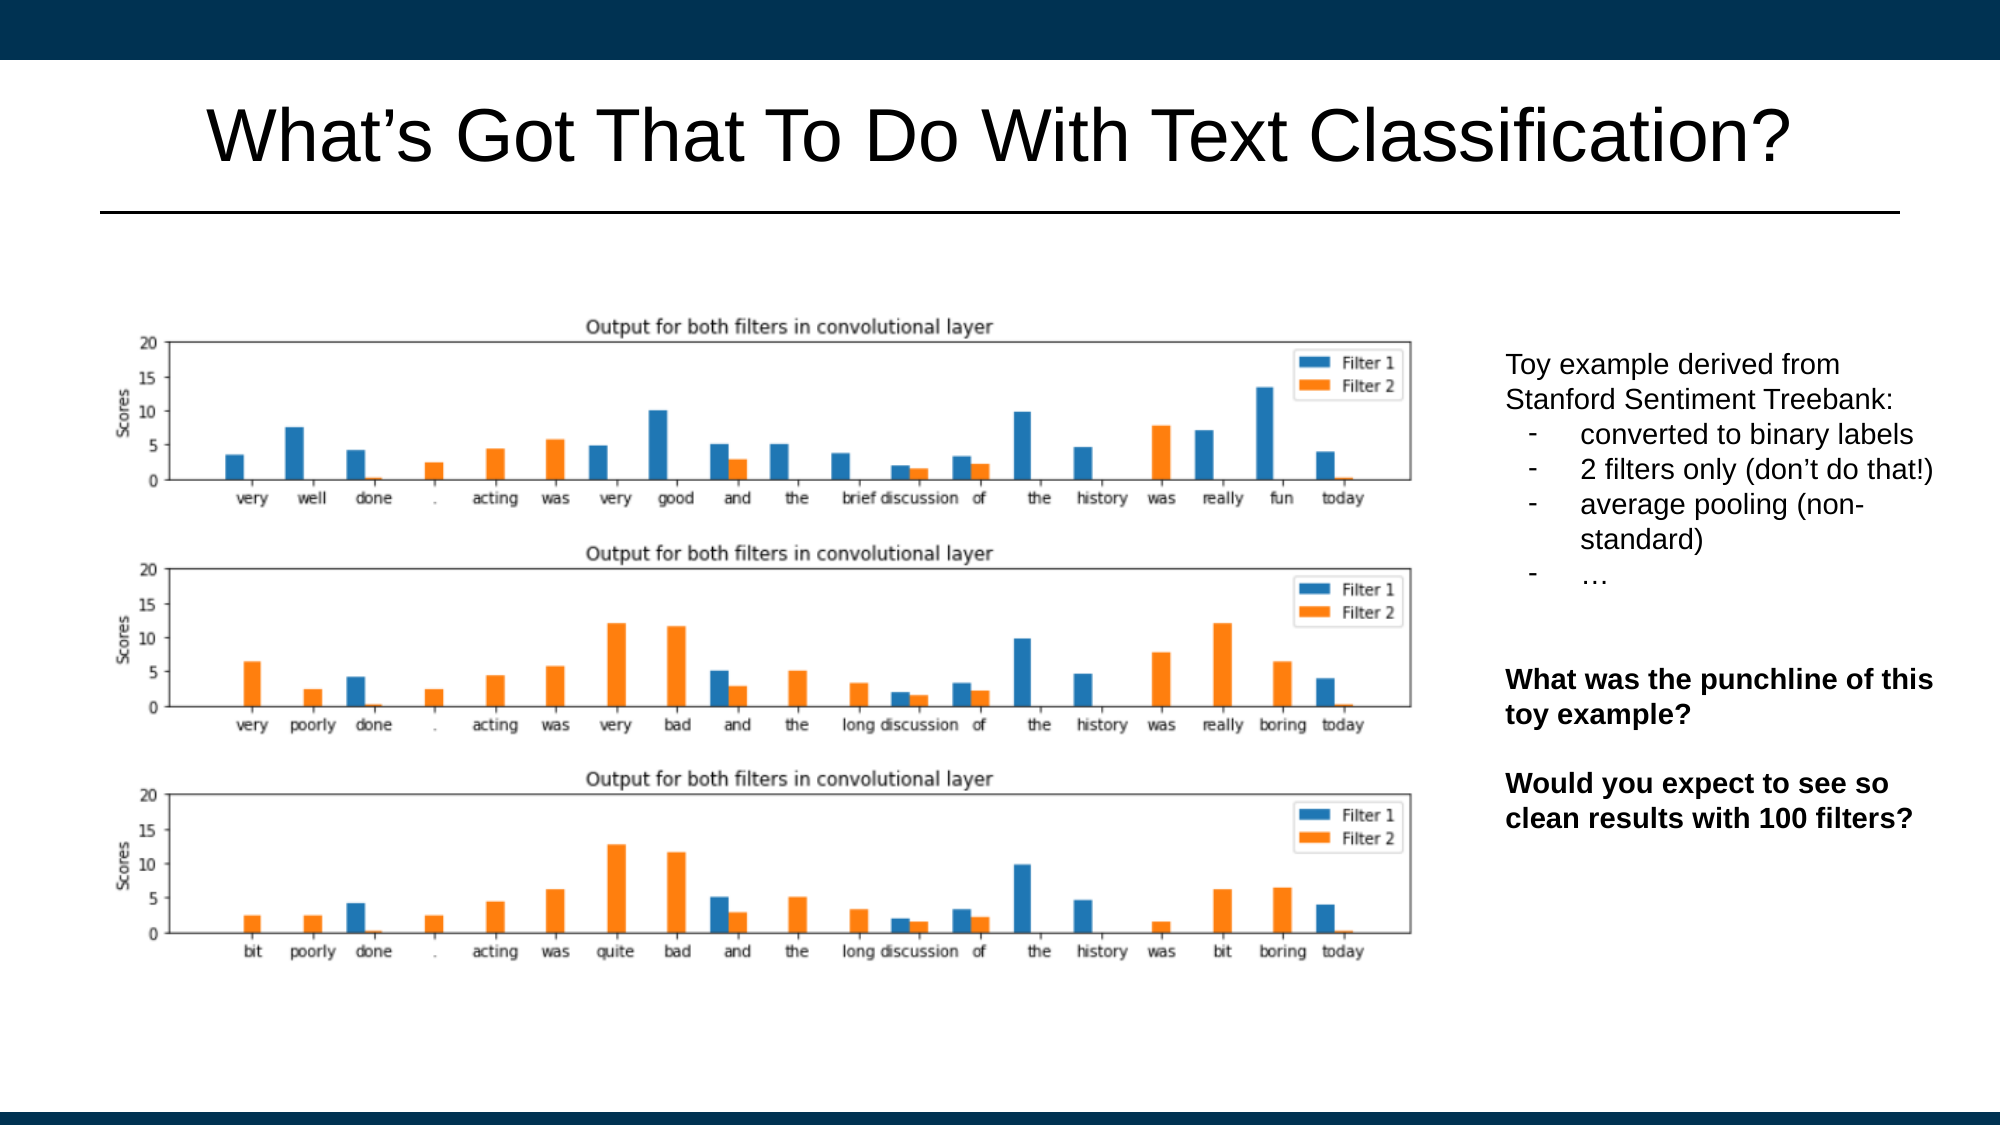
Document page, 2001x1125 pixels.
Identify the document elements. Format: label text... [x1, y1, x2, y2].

picture [112, 312, 1423, 971]
title What’s Got That To Do With Text Classification? [99, 37, 1900, 225]
text_box Toy example derived from Stanford Sentiment Treebank: converted to binary labels 2 filters only (don’t do that!) average pooling (non-standard) … What was the punchline of this toy example? Would you expect to see so clean results with 100 filters? [1490, 330, 1973, 850]
